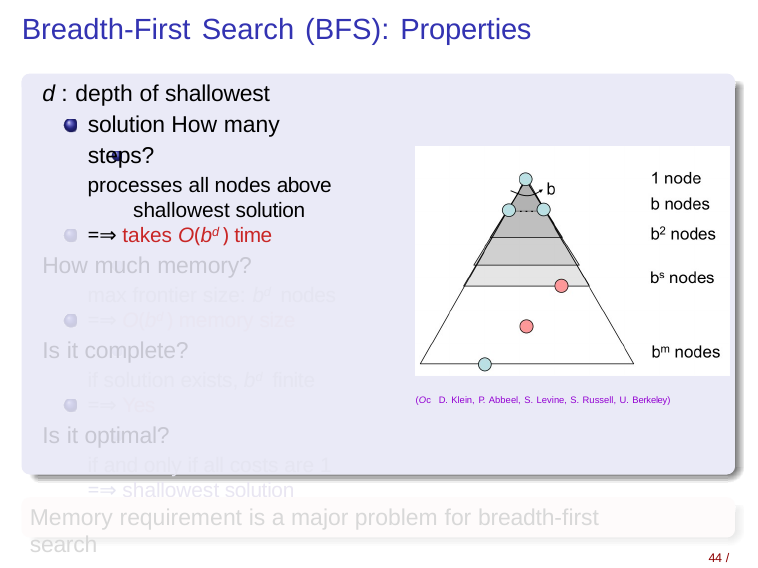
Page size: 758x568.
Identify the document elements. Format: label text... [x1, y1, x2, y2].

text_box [21, 73, 744, 484]
title Breadth-First Search (BFS): Properties [15, 7, 757, 106]
text_box 44 / 96 [706, 552, 746, 568]
picture [415, 146, 730, 376]
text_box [21, 496, 744, 547]
